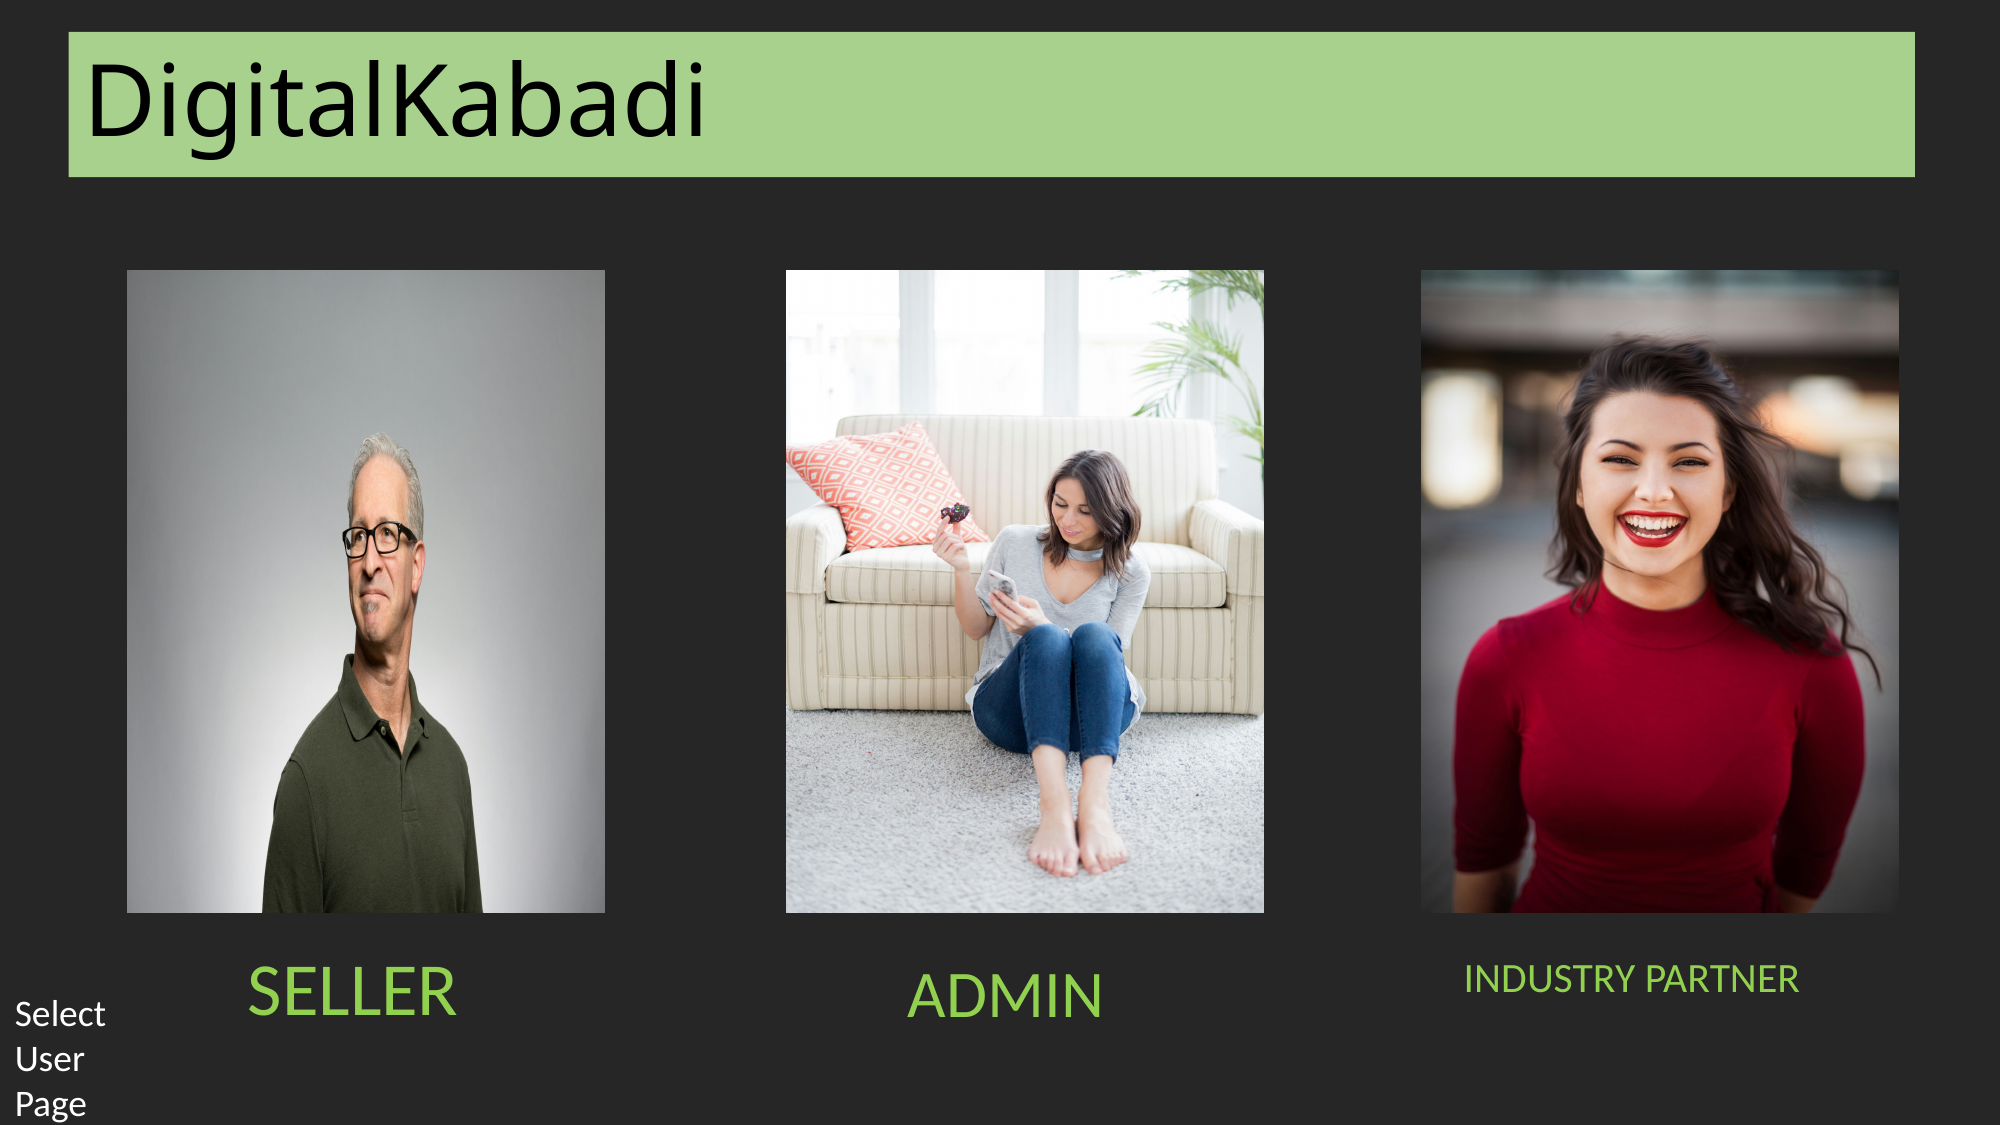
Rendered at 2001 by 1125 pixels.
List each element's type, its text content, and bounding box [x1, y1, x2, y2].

picture [786, 270, 1264, 913]
text_box SELLER [232, 933, 565, 1038]
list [127, 270, 605, 913]
text_box INDUSTRY PARTNER [1448, 943, 1863, 1008]
picture [1421, 270, 1899, 913]
text_box Select User Page [0, 981, 181, 1125]
title DigitalKabadi [68, 31, 1915, 178]
text_box ADMIN [893, 943, 1289, 1038]
